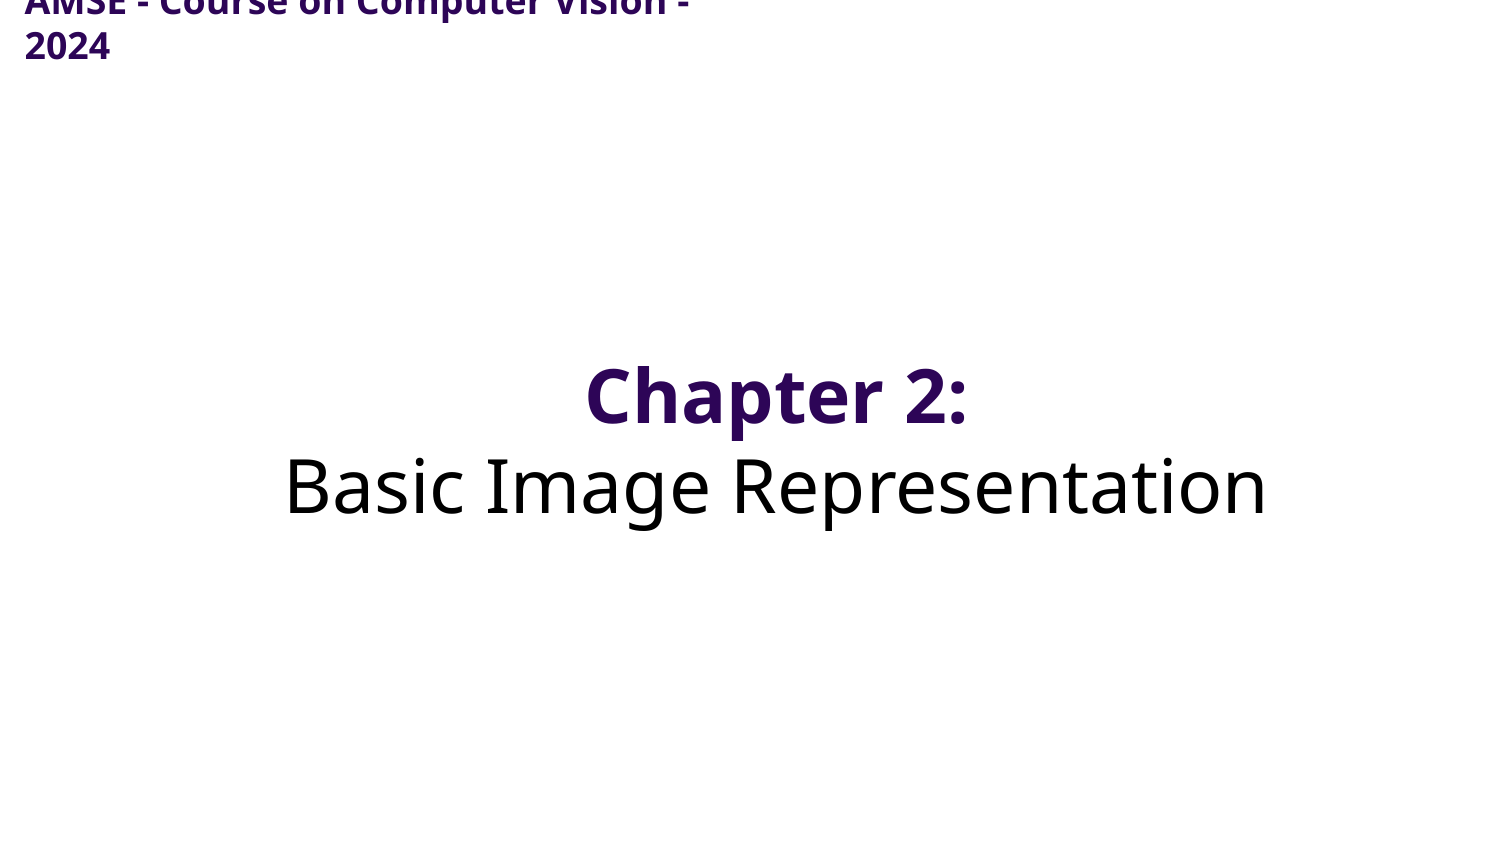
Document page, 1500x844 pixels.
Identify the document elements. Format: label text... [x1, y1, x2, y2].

title Chapter 2: Basic Image Representation [224, 437, 1330, 544]
text_box AMSE - Course on Computer Vision - 2024 [9, 9, 739, 82]
